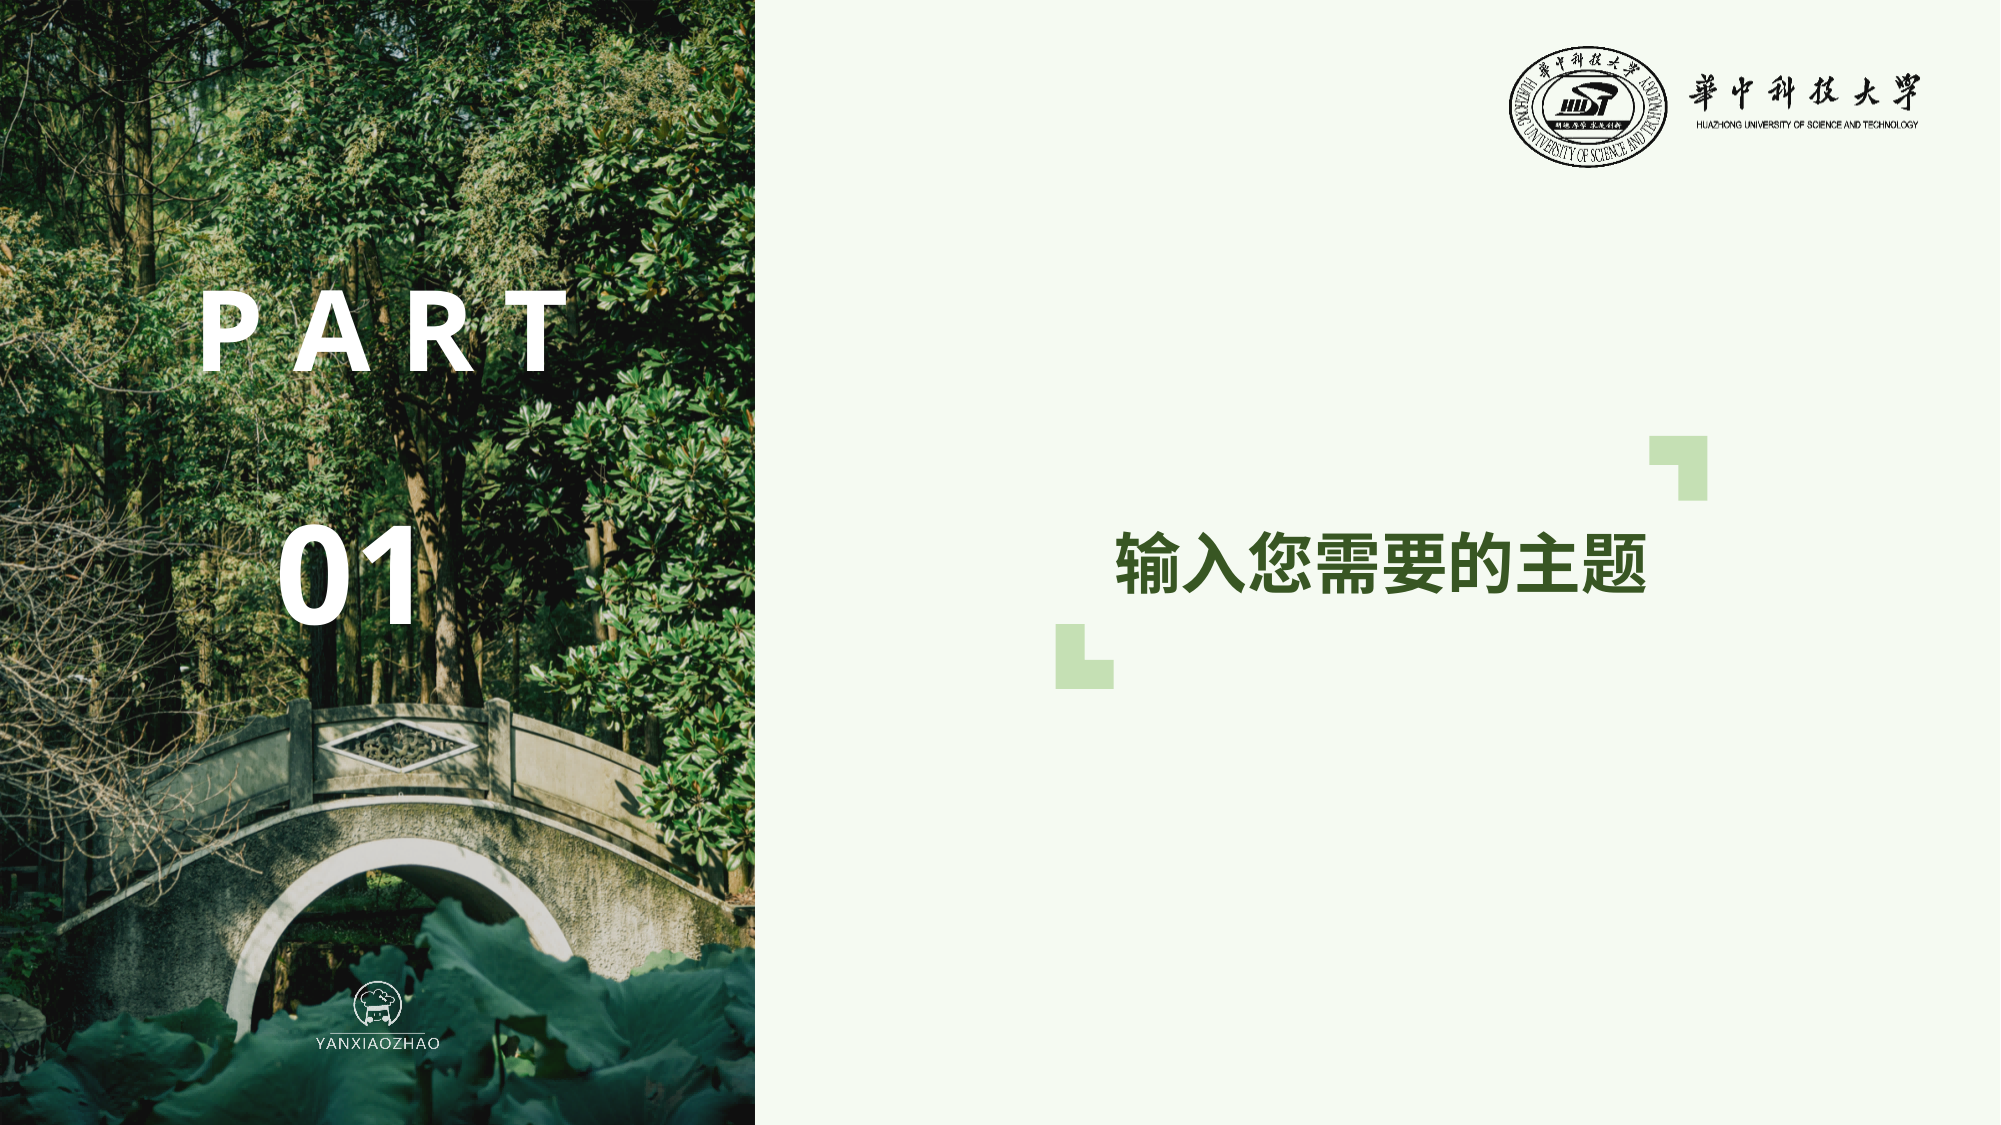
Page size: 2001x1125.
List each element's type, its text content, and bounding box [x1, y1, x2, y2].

picture [0, 0, 755, 1125]
text_box [1055, 623, 1115, 690]
picture [1501, 44, 1922, 170]
text_box 输入您需要的主题 [1099, 514, 1684, 610]
text_box [1648, 435, 1708, 502]
